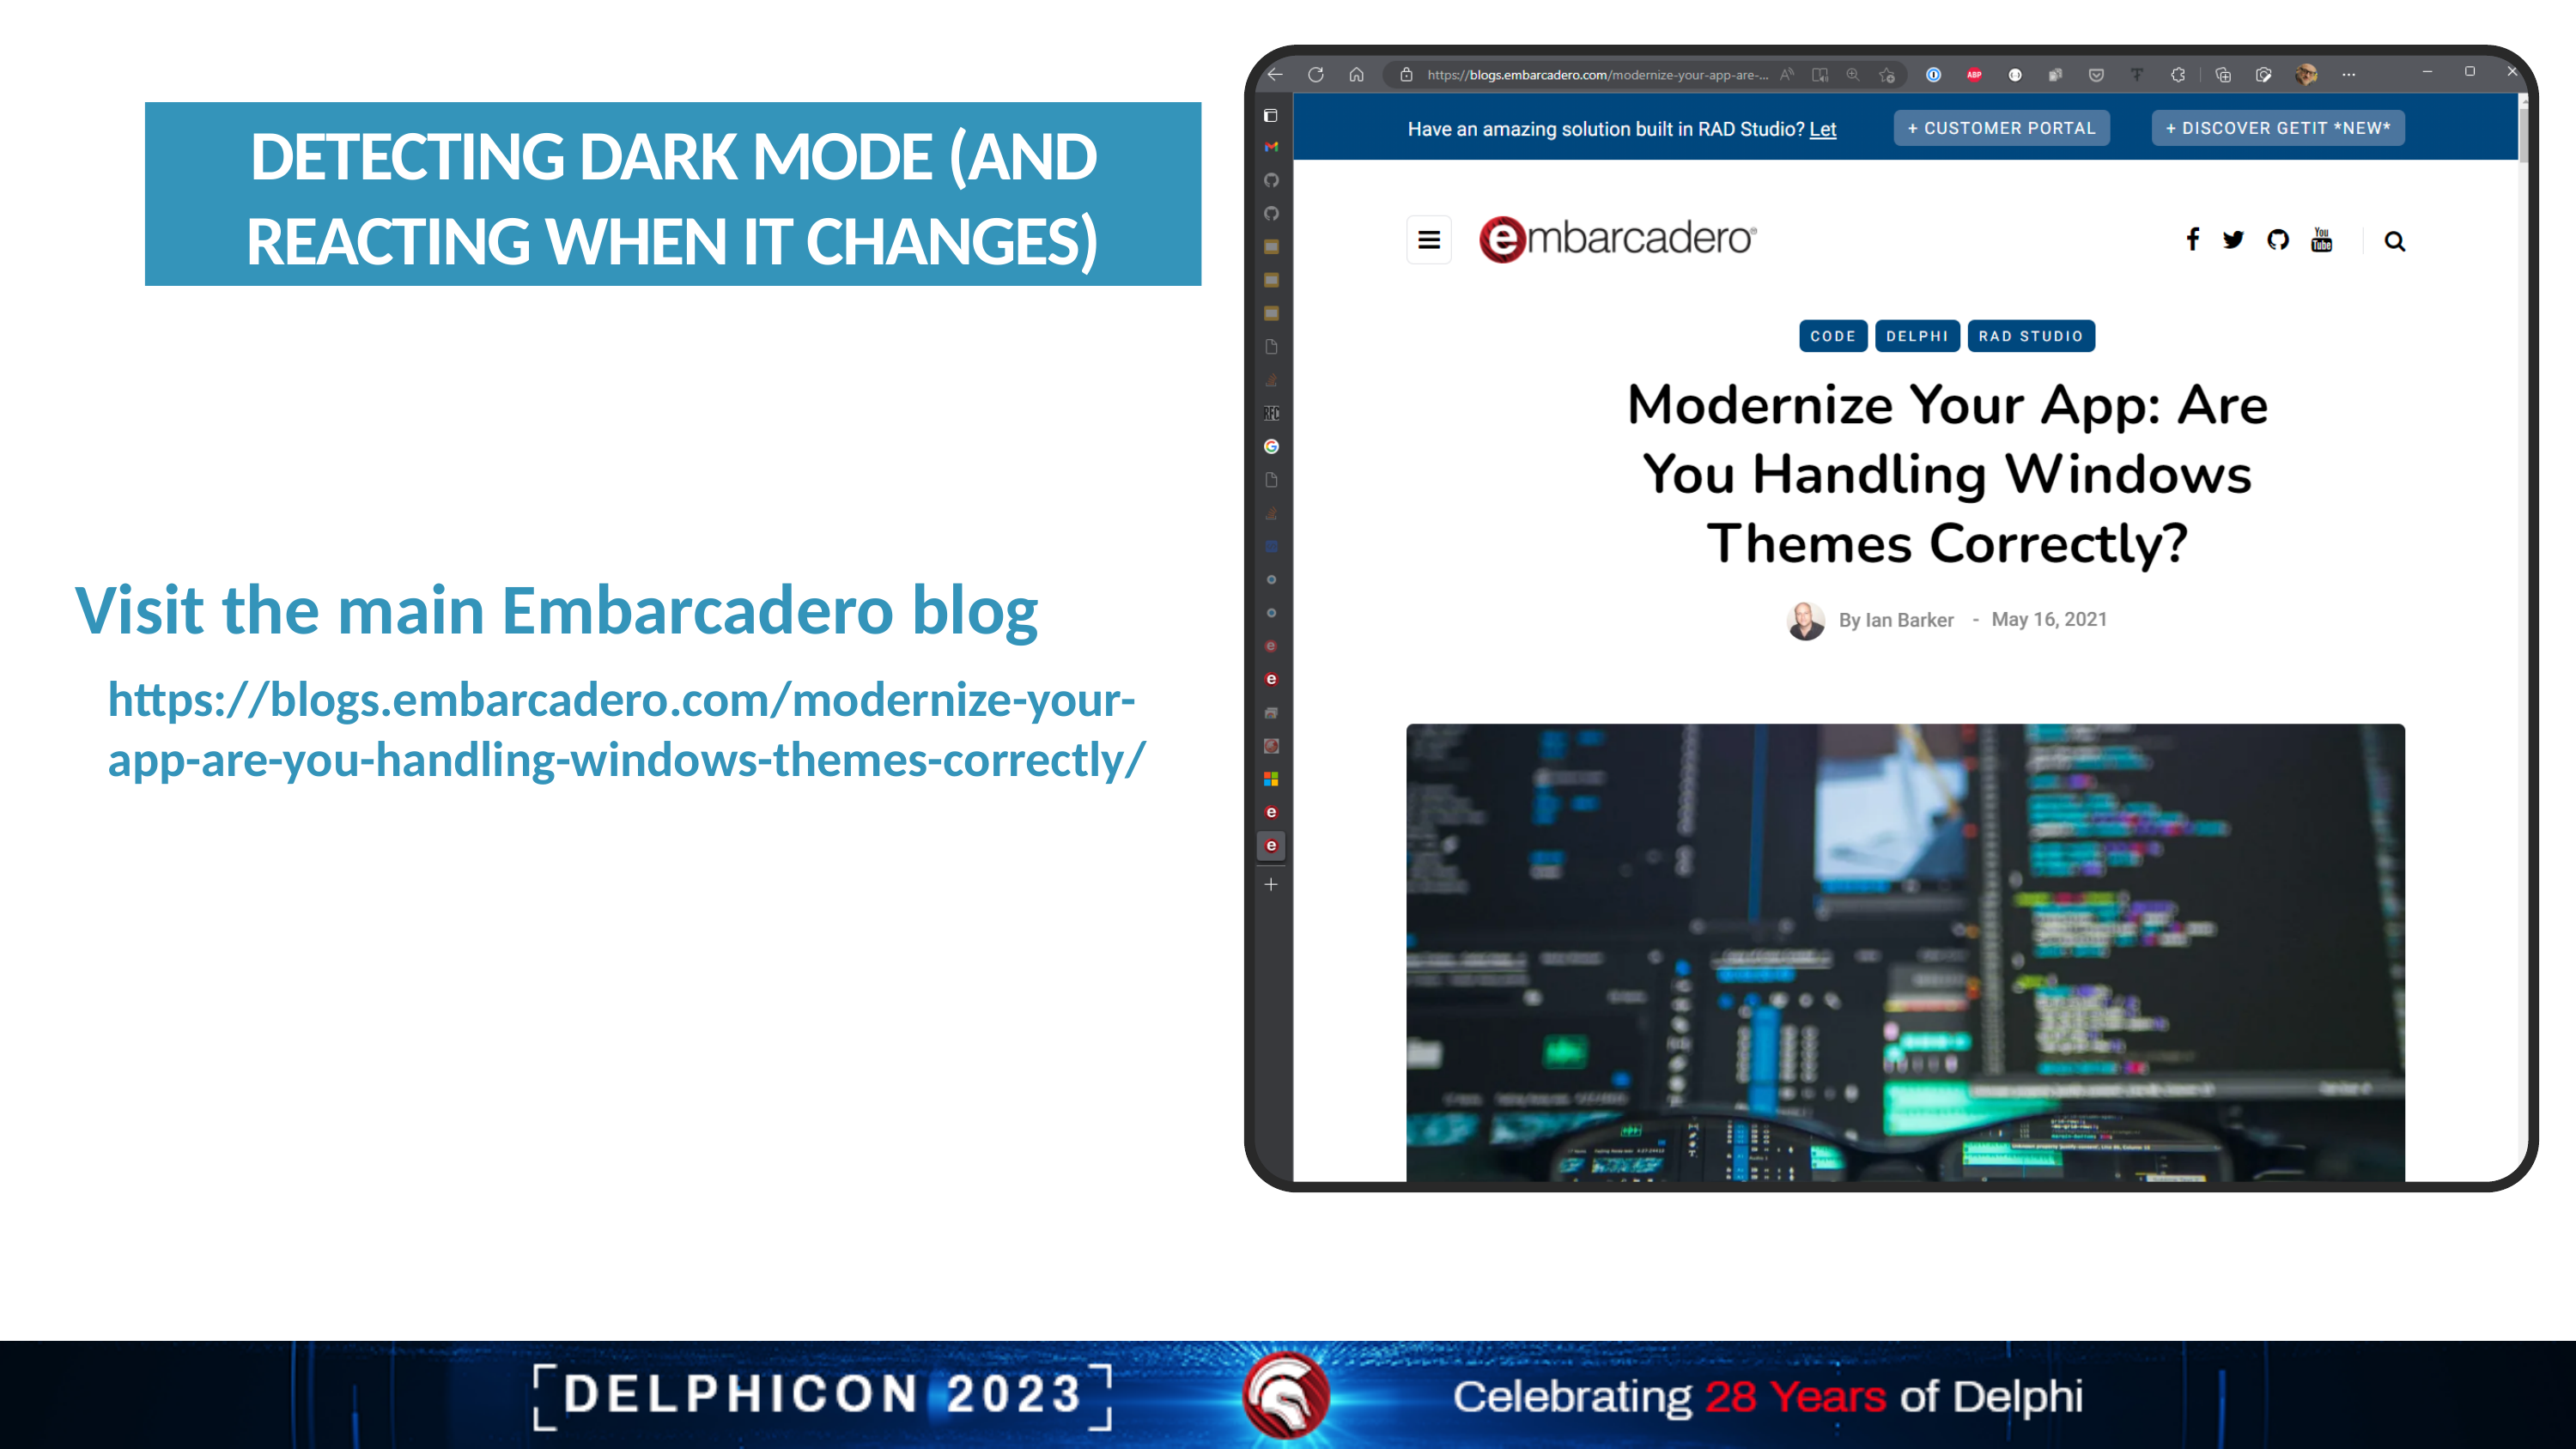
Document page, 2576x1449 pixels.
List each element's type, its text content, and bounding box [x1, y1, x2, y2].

text_box Visit the main Embarcadero blog [62, 556, 1243, 655]
text_box Detecting dark mode (and reacting when it changes) [144, 102, 1202, 286]
text_box https://blogs.embarcadero.com/modernize-your-app-are-you-handling-windows-themes-correctly/ [94, 659, 1221, 793]
picture [1249, 50, 2535, 1188]
picture [0, 1341, 2576, 1449]
